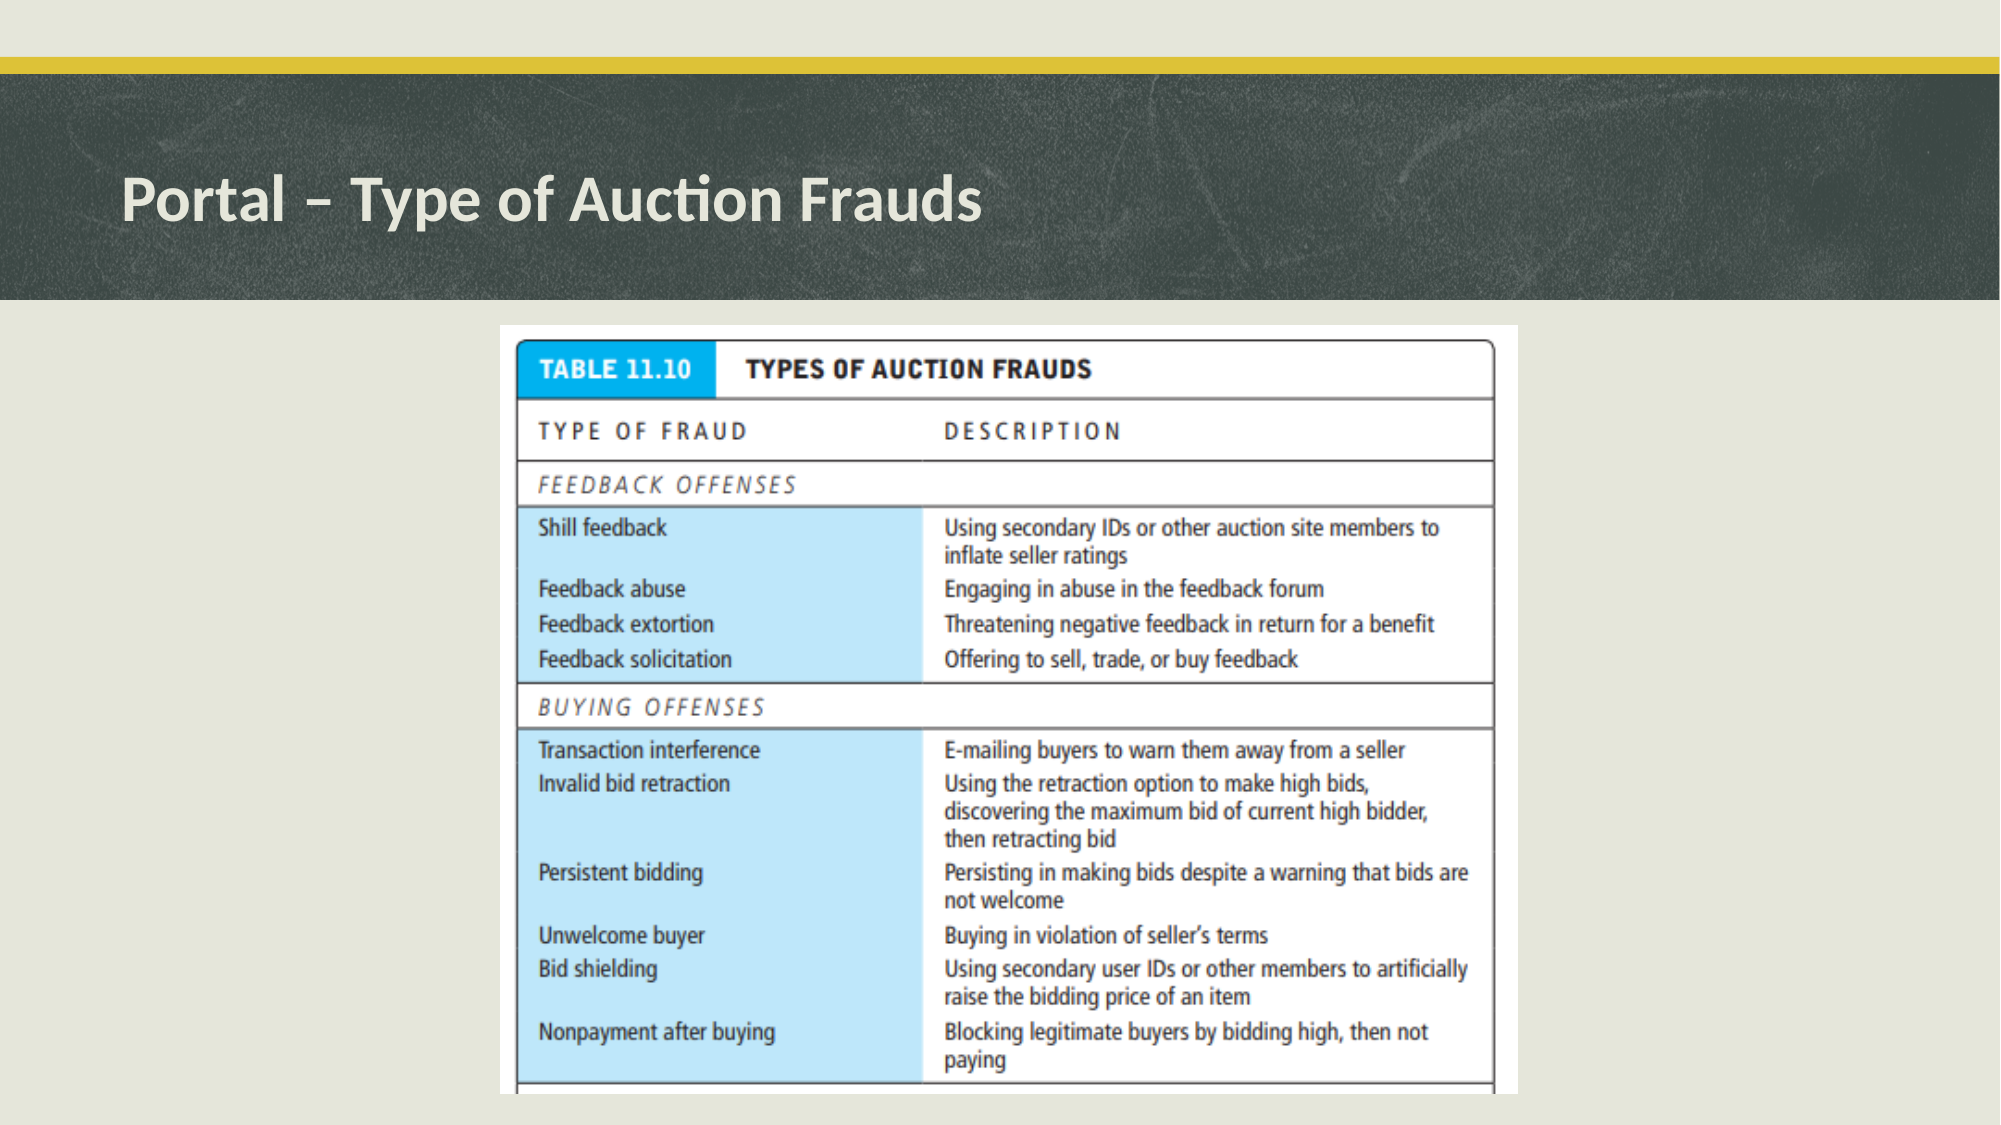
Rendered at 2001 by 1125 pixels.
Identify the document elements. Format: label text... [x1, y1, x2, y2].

title Portal – Type of Auction Frauds [106, 97, 1790, 300]
picture [499, 325, 1518, 1094]
picture [0, 74, 2000, 300]
